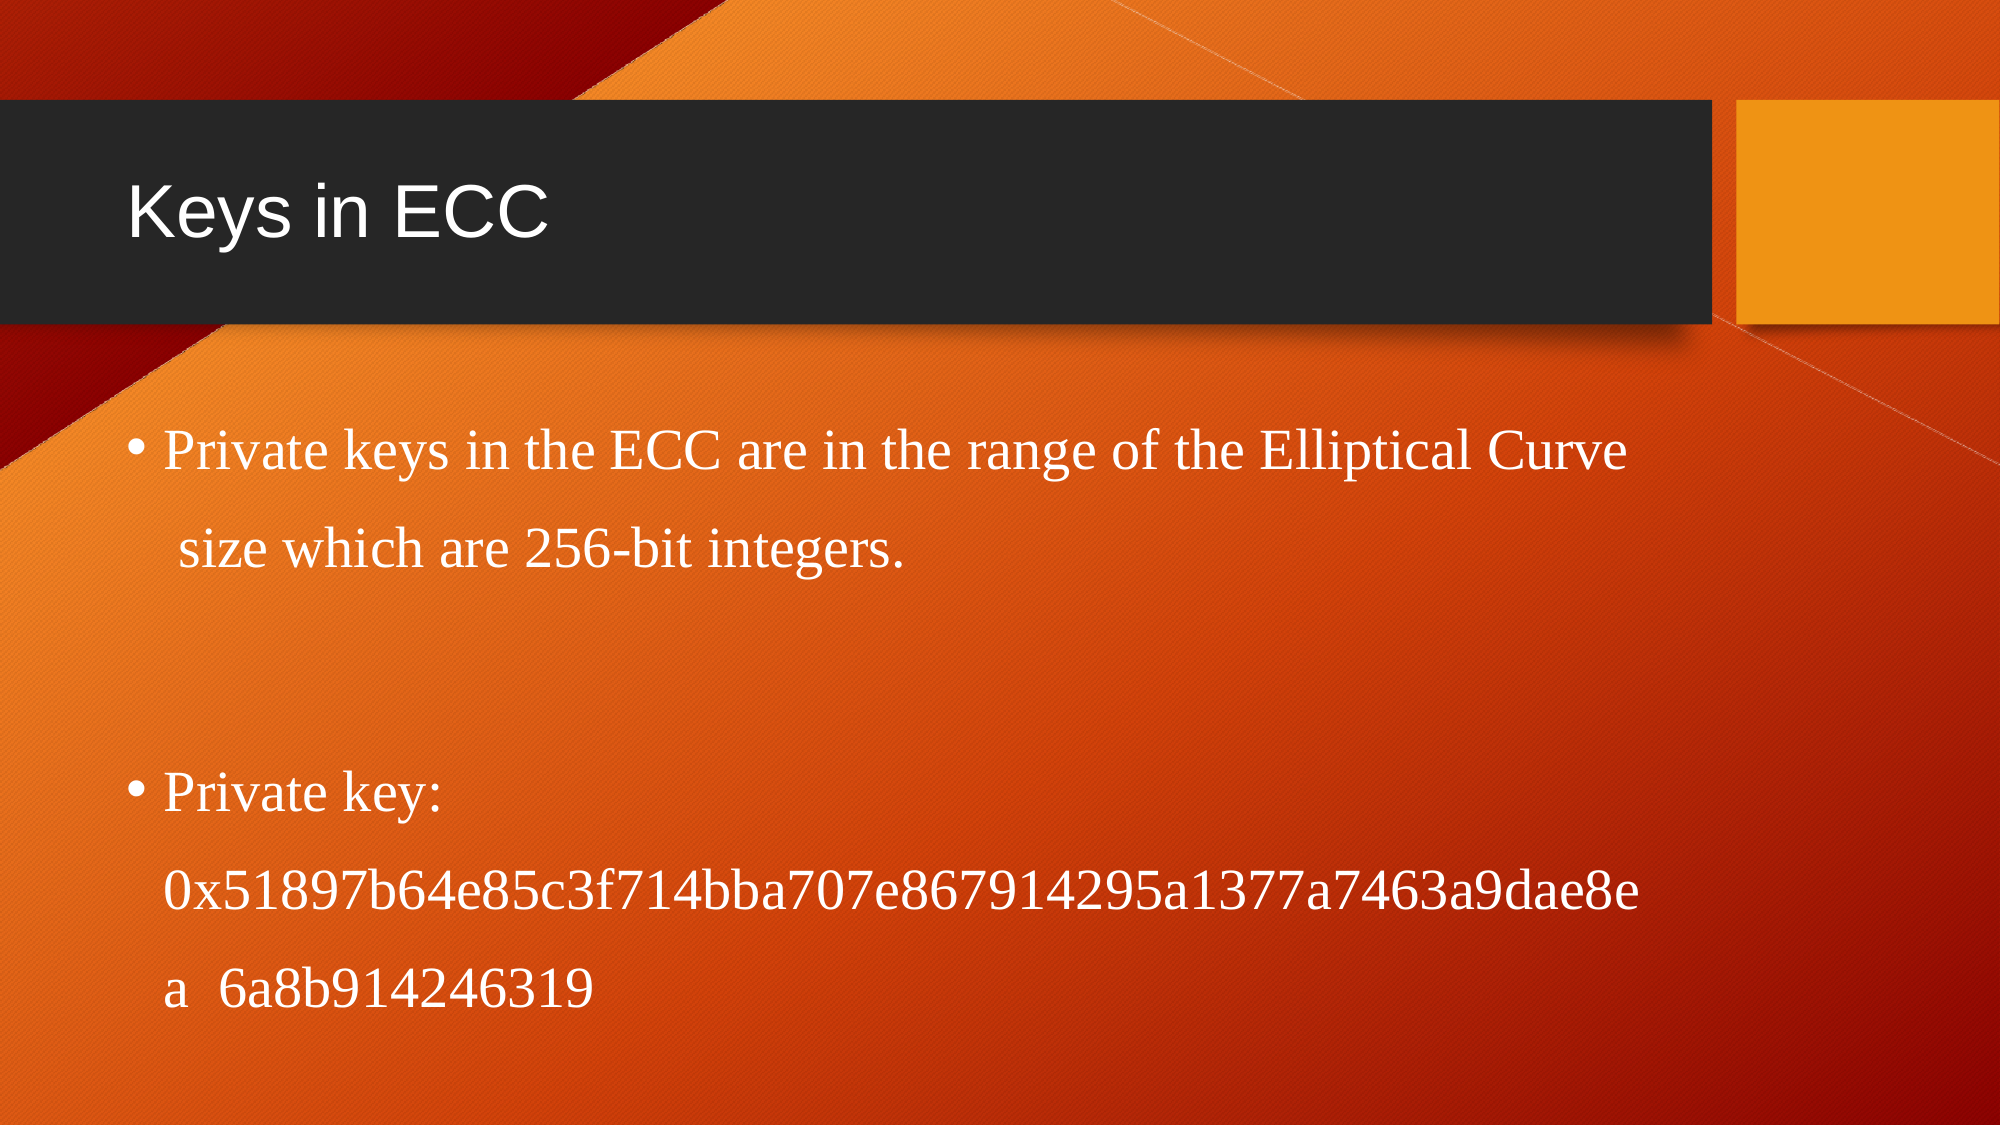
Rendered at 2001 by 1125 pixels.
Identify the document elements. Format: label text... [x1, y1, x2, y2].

text_box Private keys in the ECC are in the range of the Elliptical Curve size which are 256-bit integers. Private key: 0x51897b64e85c3f714bba707e867914295a1377a7463a9dae8ea 6a8b914246319 [124, 381, 1667, 1019]
title Keys in ECC [124, 160, 553, 351]
picture [0, 0, 2000, 1125]
